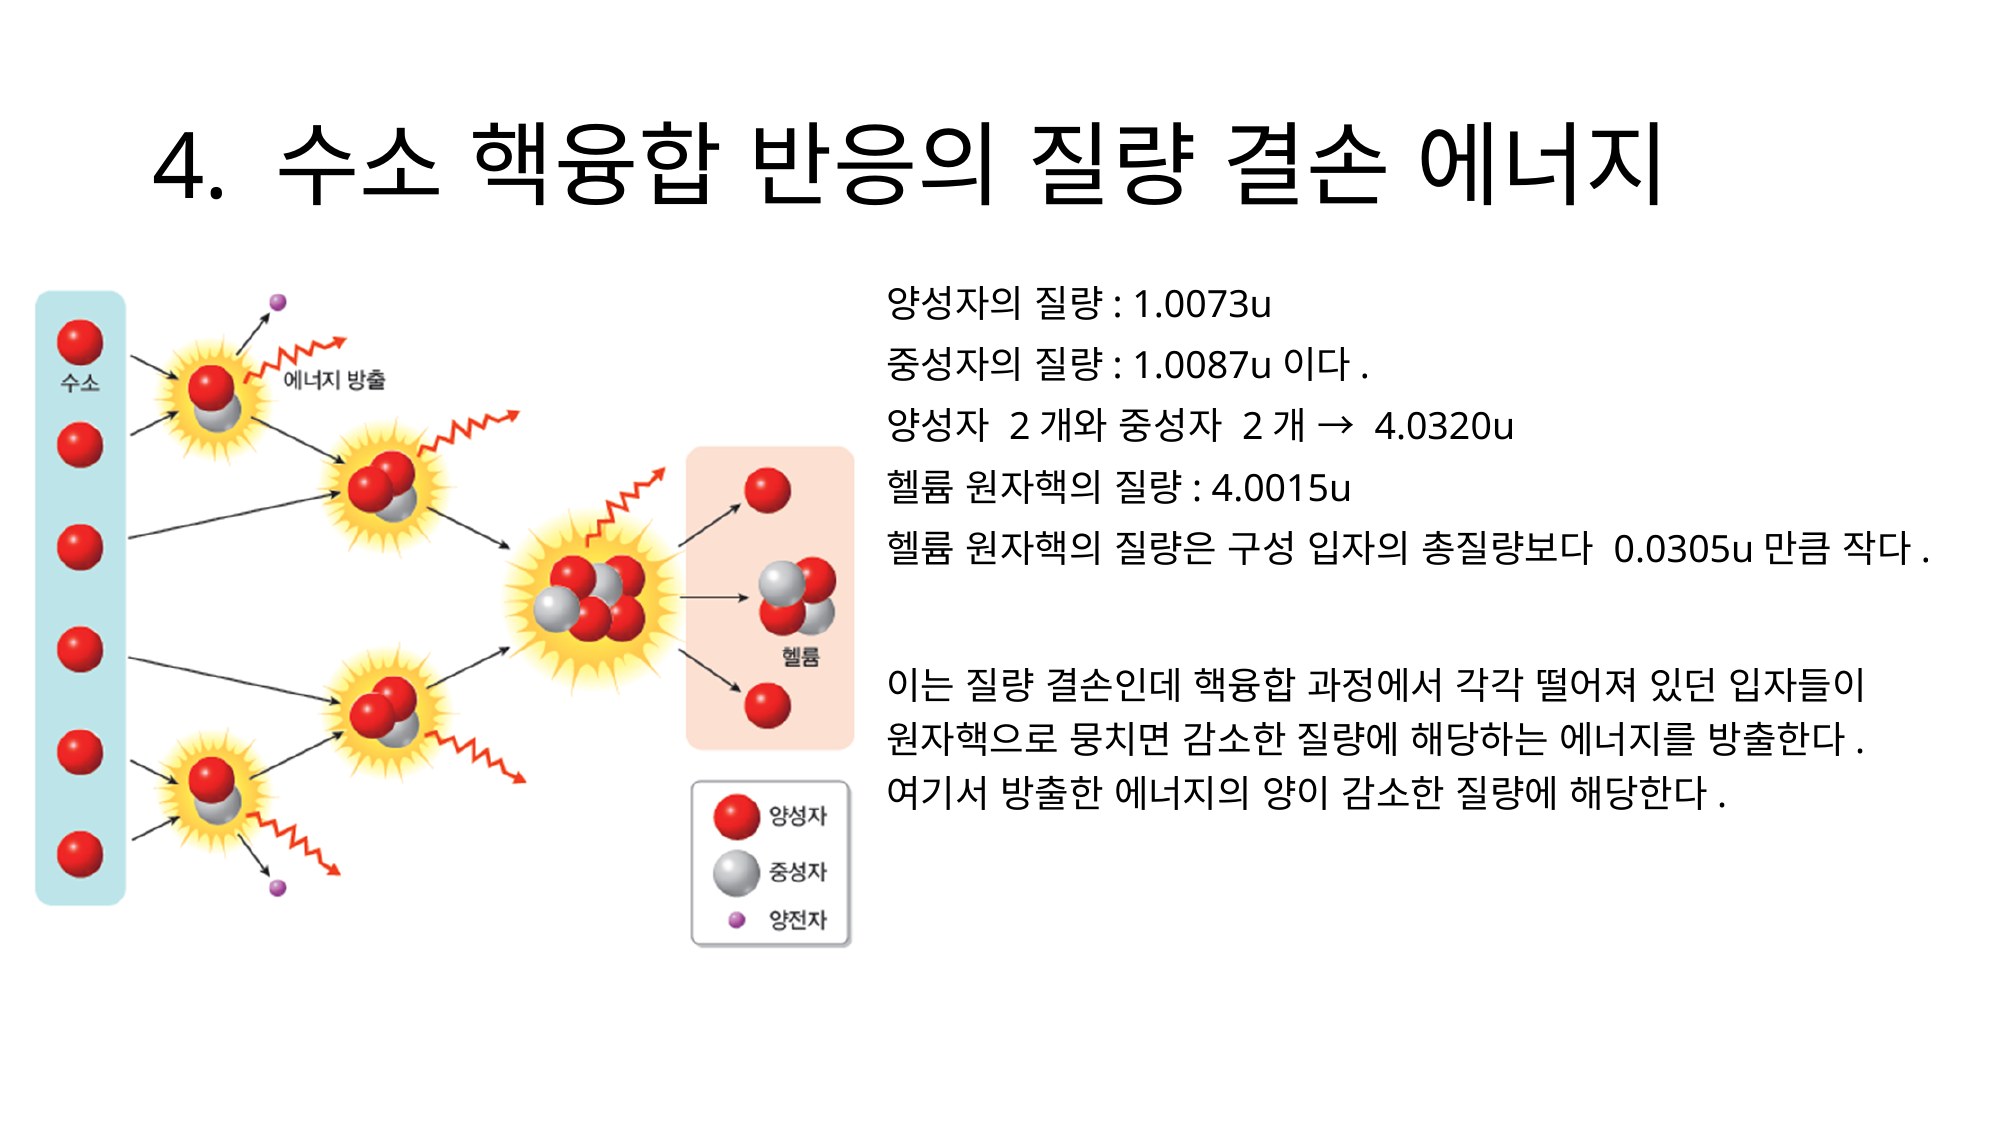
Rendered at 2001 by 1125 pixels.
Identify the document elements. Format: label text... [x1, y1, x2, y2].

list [21, 277, 872, 961]
title 4. 수소 핵융합 반응의 질량 결손 에너지 [137, 59, 1863, 277]
list 양성자의 질량: 1.0073u 중성자의 질량: 1.0087u이다. 양성자 2개와 중성자 2개 → 4.0320u 헬륨 원자핵의 질량: 4.0015u 헬륨 원자핵의 질량은 구성 입자의 총질량보다 0.0305u만큼 작다. 이는 질량 결손인데 핵융합 과정에서 각각 떨어져 있던 입자들이 원자핵으로 뭉치면 감소한 질량에 해당하는 에너지를 방출한다. 여기서 방출한 에너지의 양이 감소한 질량에 해당한다. [872, 277, 1979, 942]
